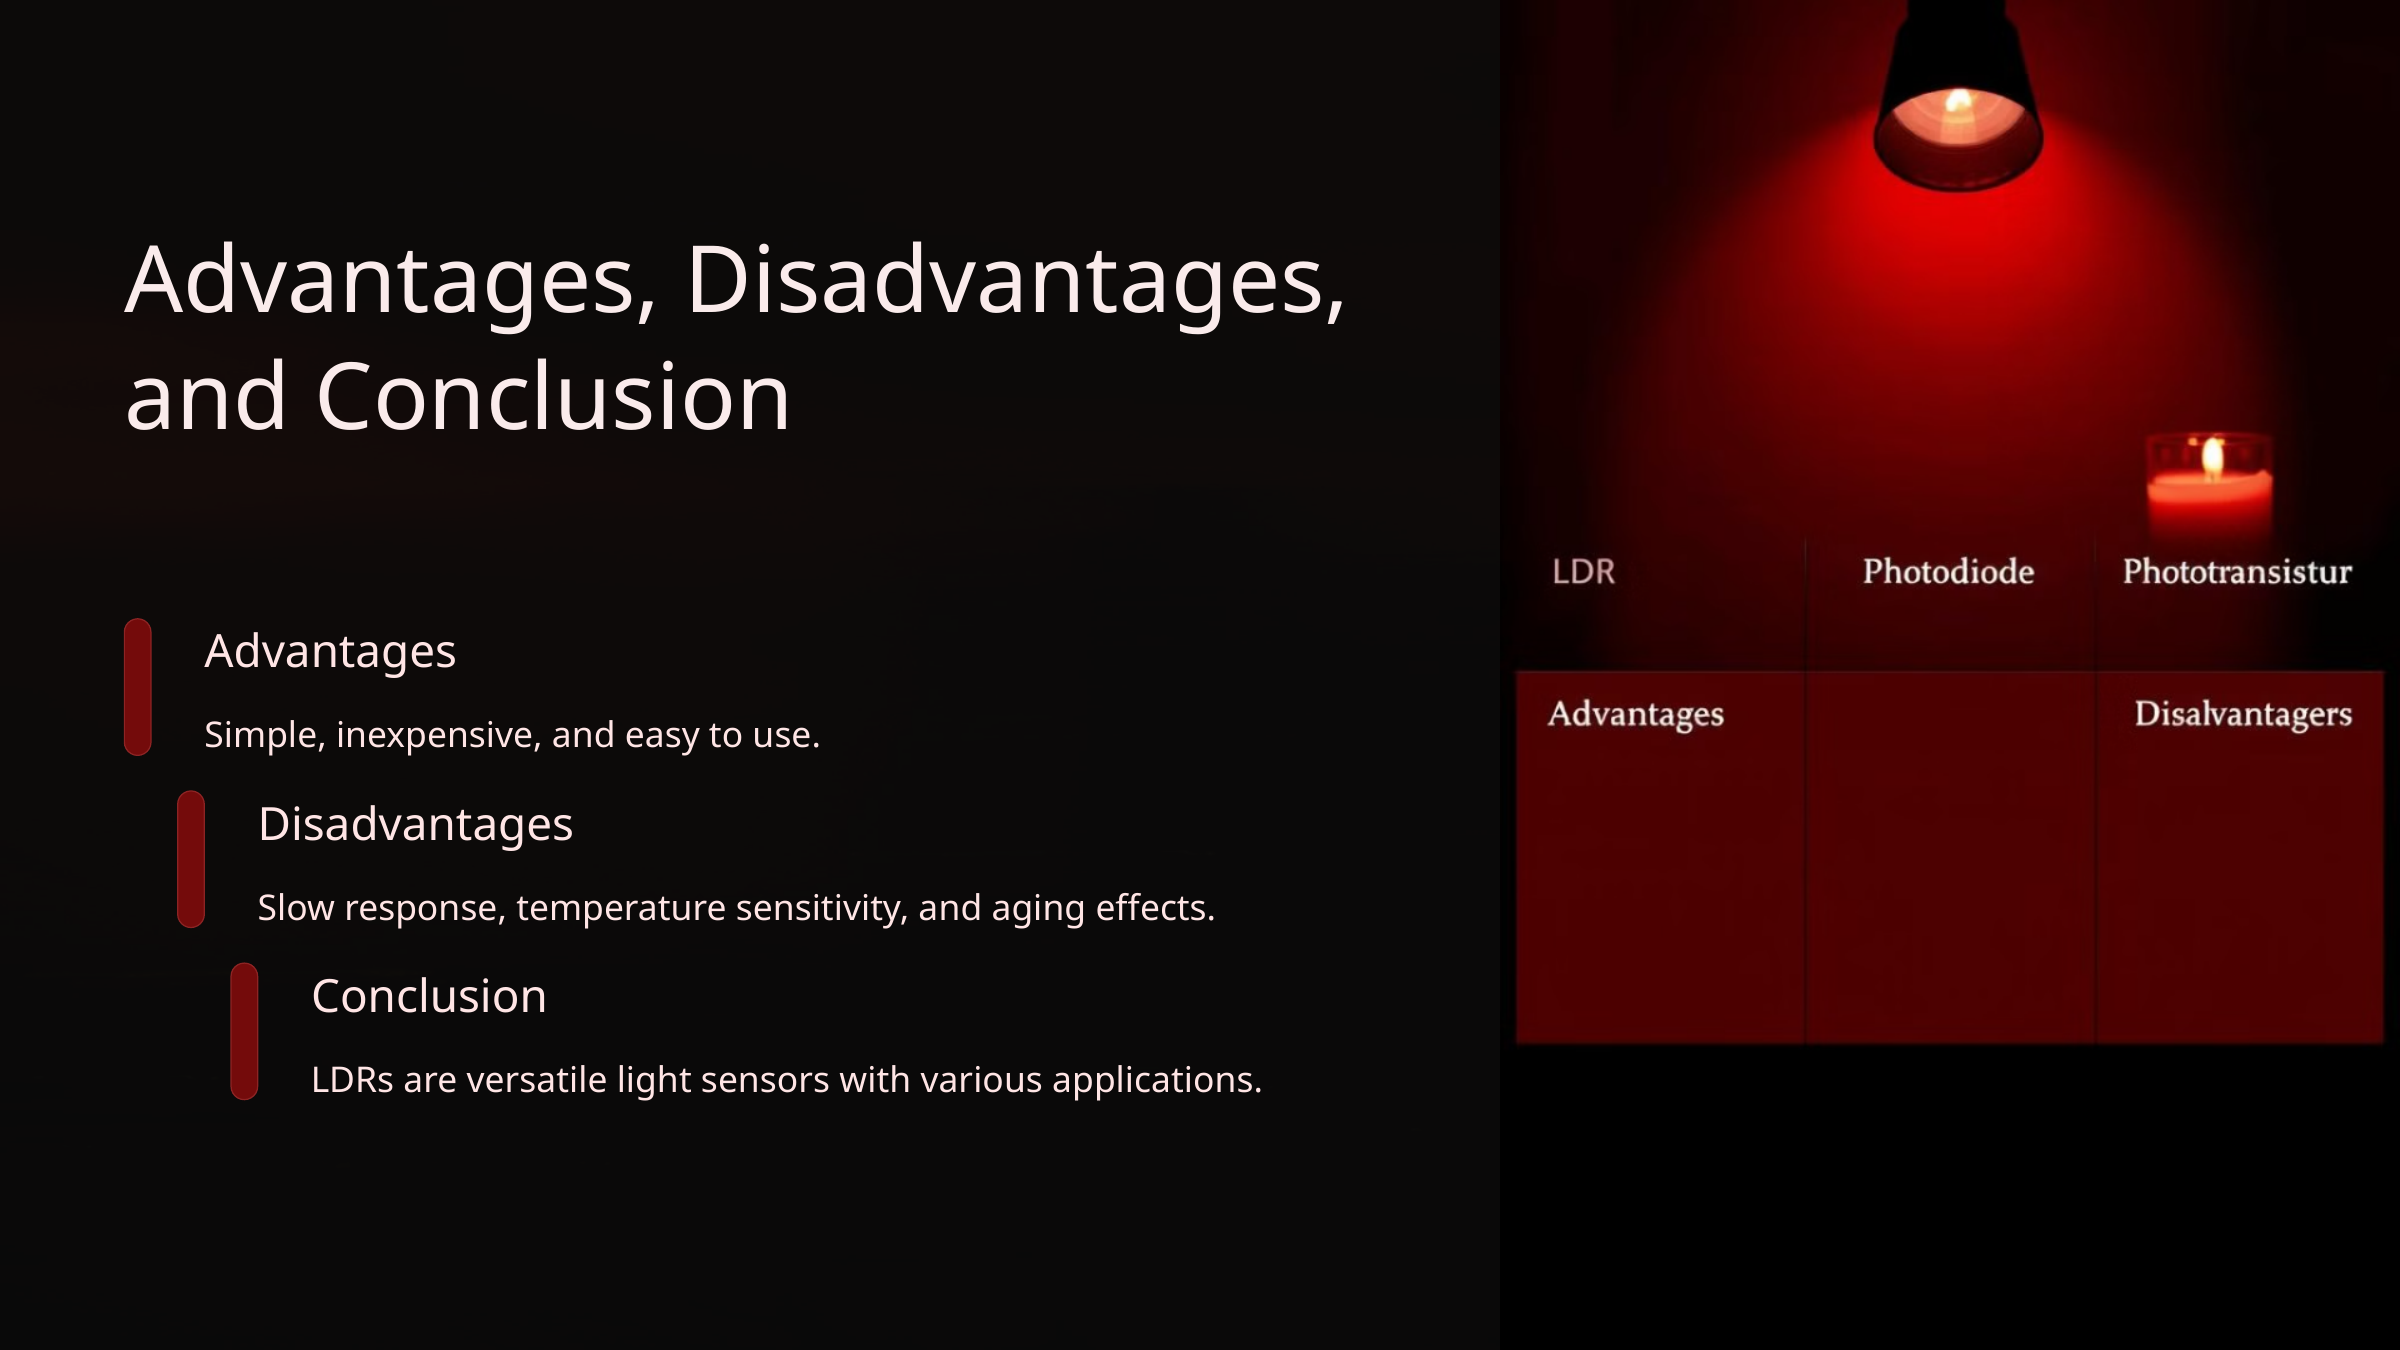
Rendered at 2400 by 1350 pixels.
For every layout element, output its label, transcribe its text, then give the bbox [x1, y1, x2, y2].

text_box Advantages, Disadvantages, and Conclusion [124, 214, 1376, 566]
text_box Slow response, temperature sensitivity, and aging effects. [257, 870, 1376, 928]
text_box Disadvantages [257, 790, 726, 850]
text_box Conclusion [310, 963, 779, 1022]
picture [1499, 0, 2400, 1350]
text_box Simple, inexpensive, and easy to use. [204, 698, 1376, 756]
text_box LDRs are versatile light sensors with various applications. [310, 1042, 1376, 1100]
text_box [124, 618, 152, 756]
text_box Advantages [204, 618, 672, 678]
text_box [177, 790, 205, 928]
text_box [231, 963, 258, 1100]
